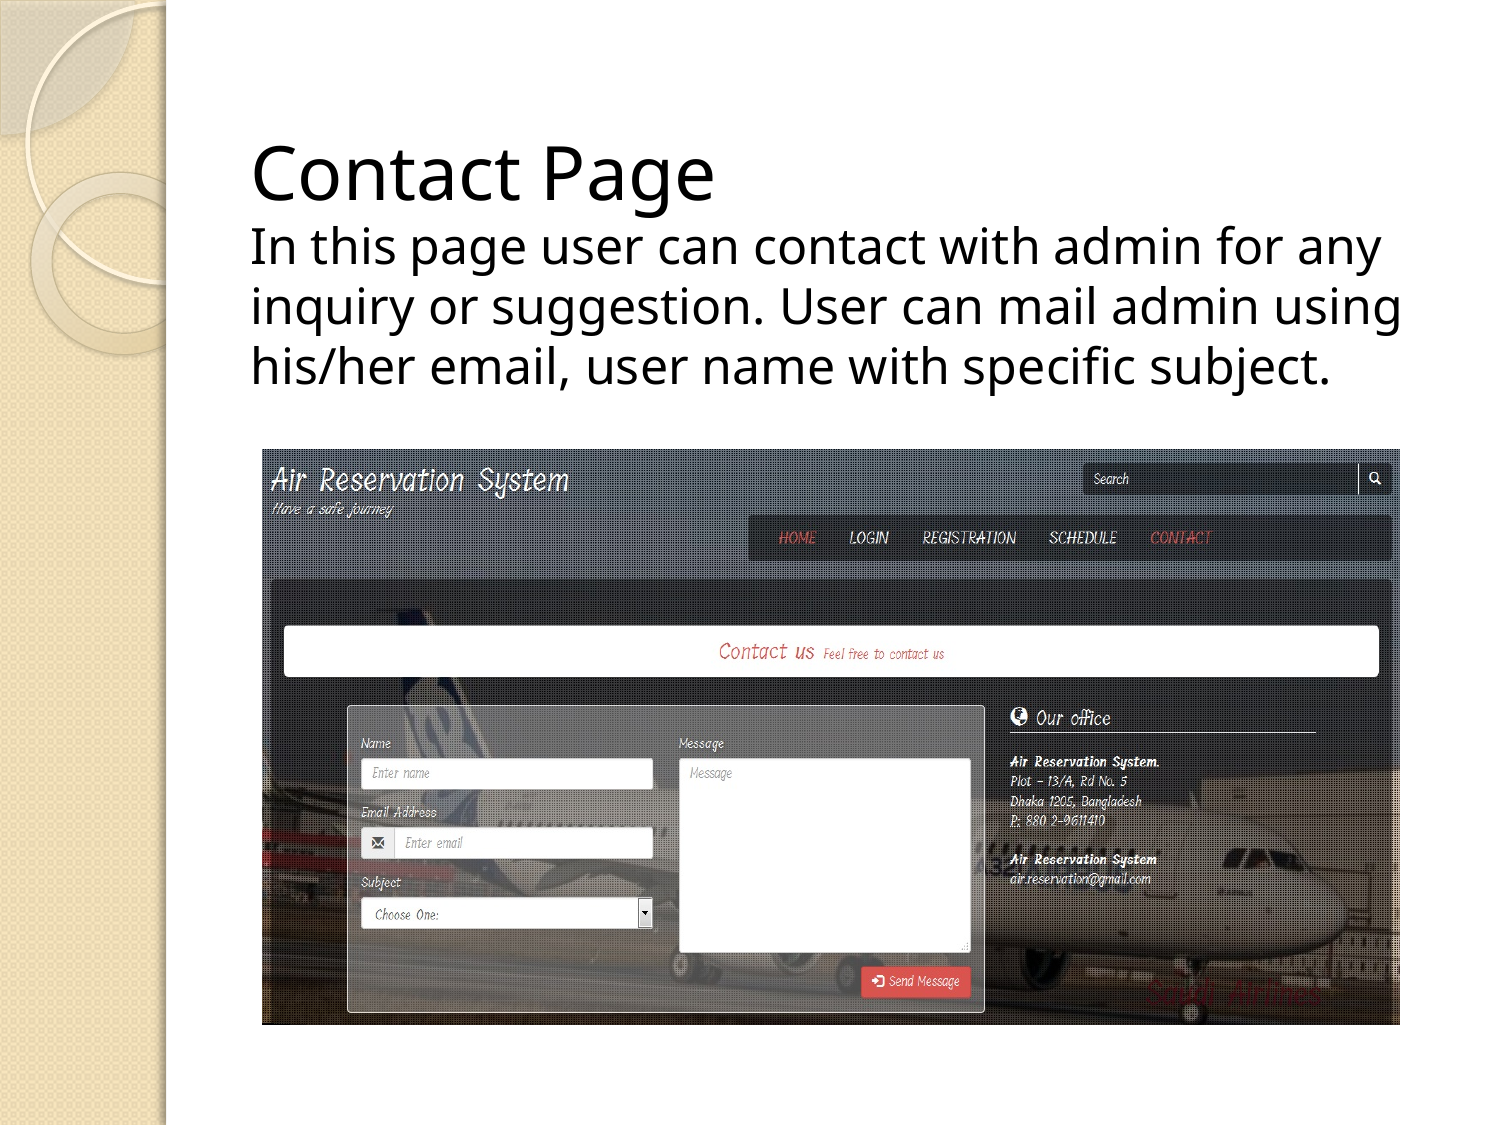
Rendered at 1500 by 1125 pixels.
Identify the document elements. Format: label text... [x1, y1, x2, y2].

title Contact Page In this page user can contact with admin for any inquiry or suggestion. User can mail admin using his/her email, user name with specific subject. [235, 45, 1466, 475]
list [262, 449, 1401, 1025]
